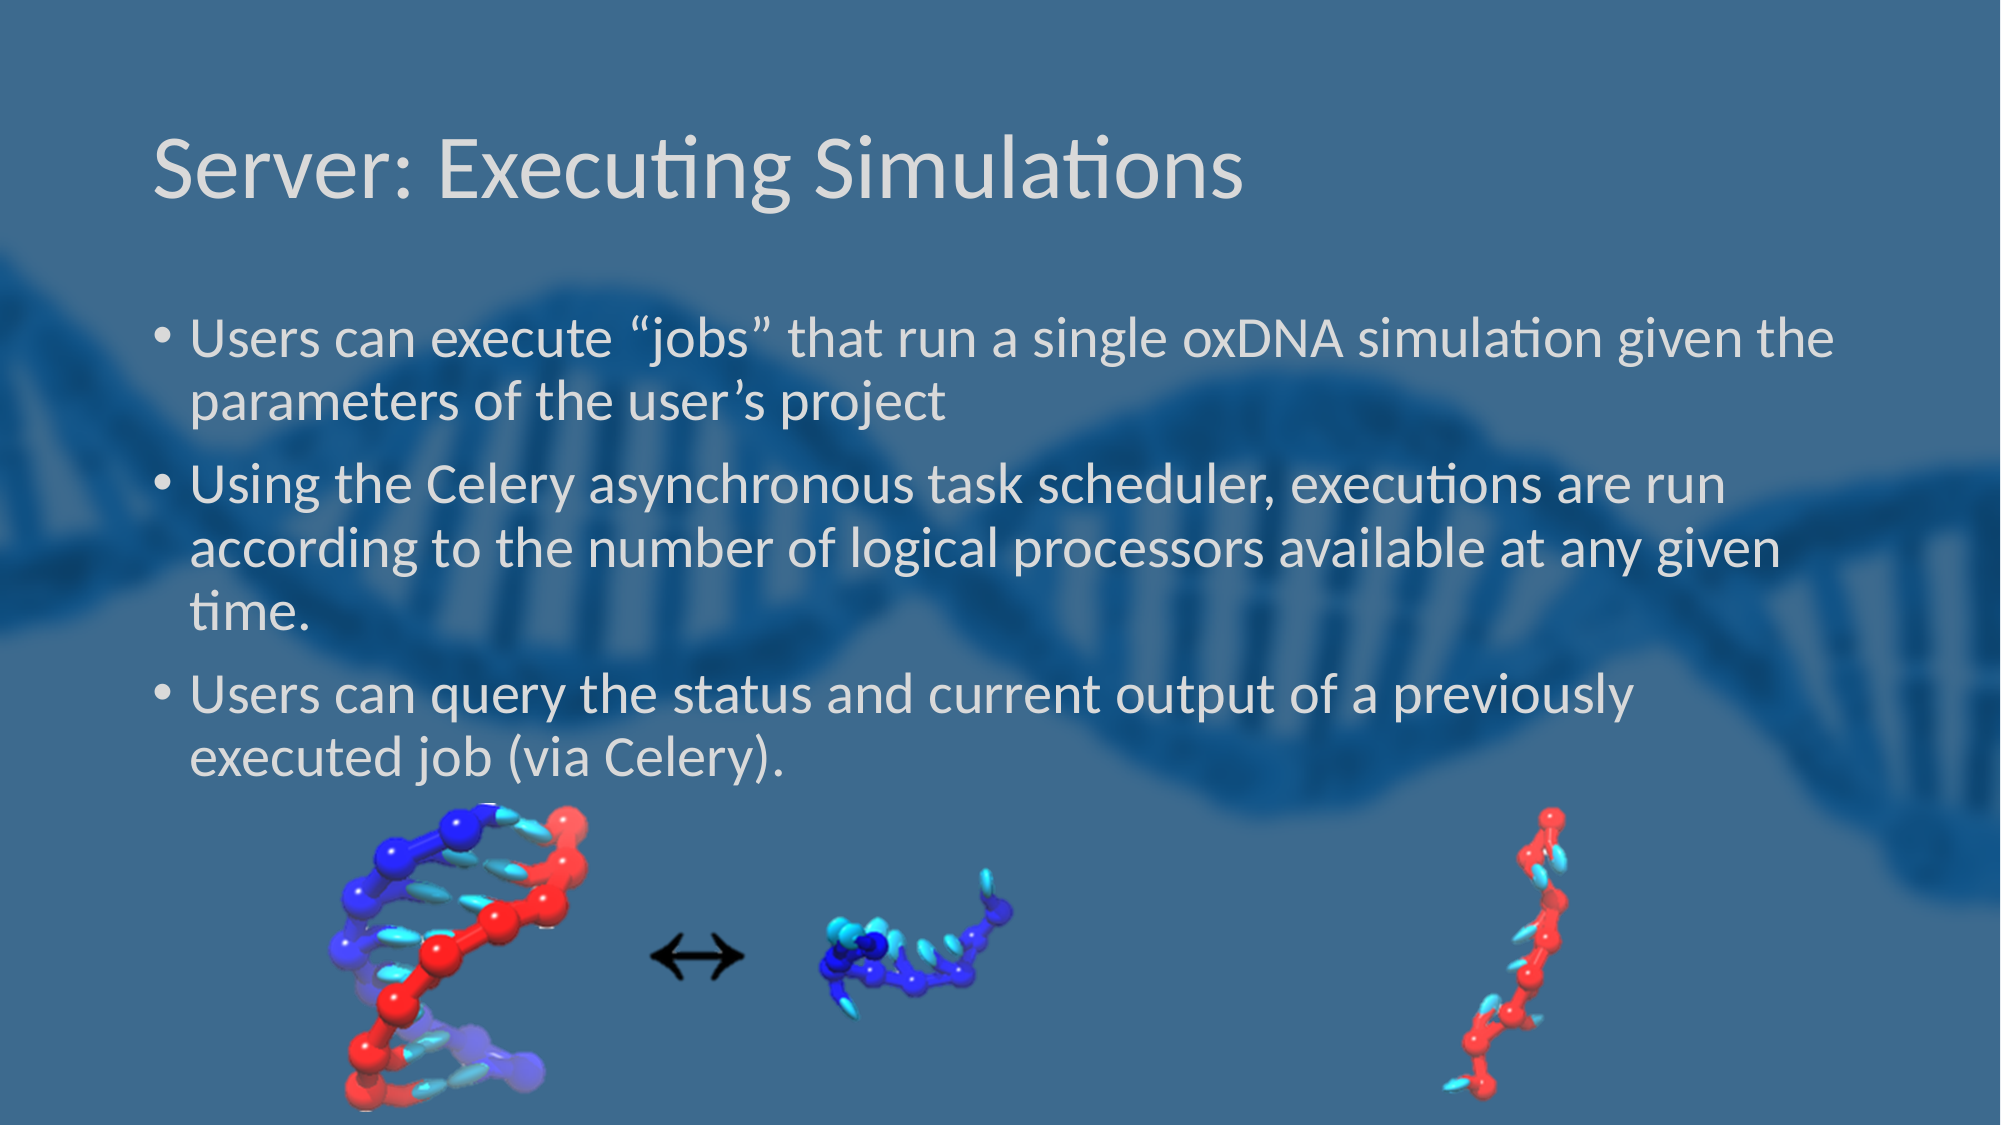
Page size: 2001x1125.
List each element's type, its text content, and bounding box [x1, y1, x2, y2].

picture [0, 0, 2001, 1125]
title Server: Executing Simulations [137, 59, 1863, 278]
list Users can execute “jobs” that run a single oxDNA simulation given the parameters of the user’s project Using the Celery asynchronous task scheduler, executions are run according to the number of logical processors available at any given time. Users can query the status and current output of a previously executed job (via Celery). [137, 299, 1863, 1014]
